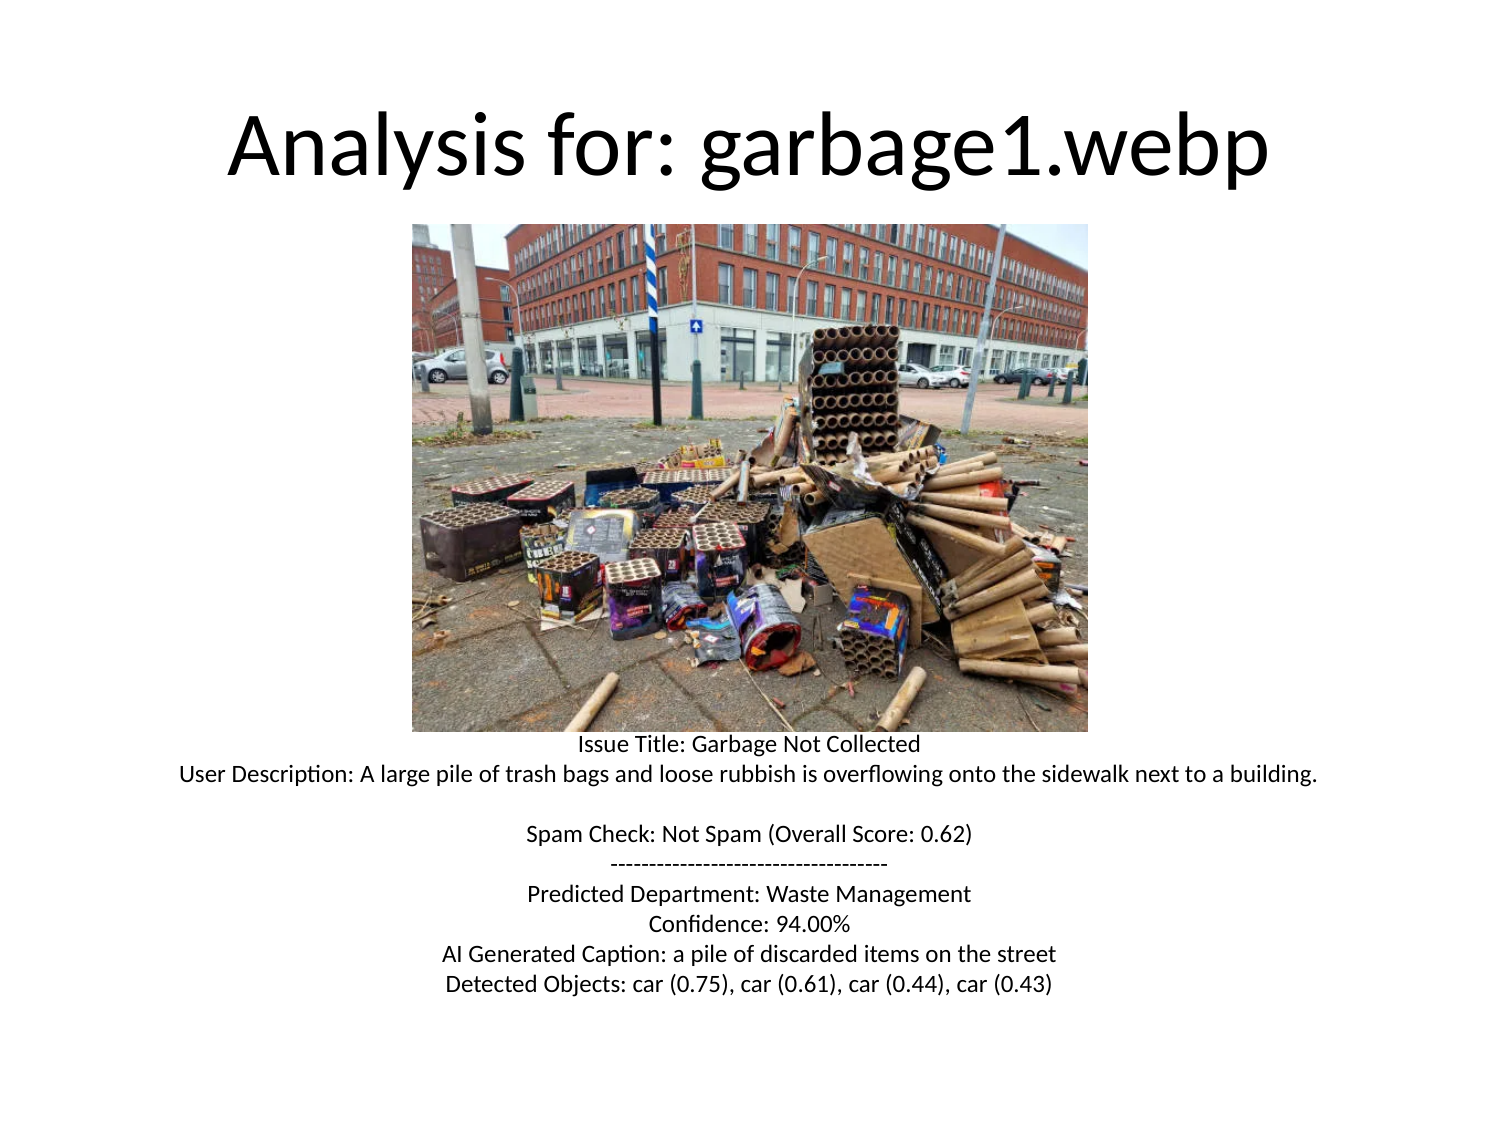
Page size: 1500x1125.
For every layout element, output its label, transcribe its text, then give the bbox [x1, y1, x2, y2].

text_box Issue Title: Garbage Not Collected User Description: A large pile of trash bags and loose rubbish is overflowing onto the sidewalk next to a building. Spam Check: Not Spam (Overall Score: 0.62) ------------------------------------ Predicted Department: Waste Management Confidence: 94.00% AI Generated Caption: a pile of discarded items on the street Detected Objects: car (0.75), car (0.61), car (0.44), car (0.43) [149, 674, 1350, 1050]
title Analysis for: garbage1.webp [75, 45, 1425, 233]
picture [412, 224, 1088, 732]
